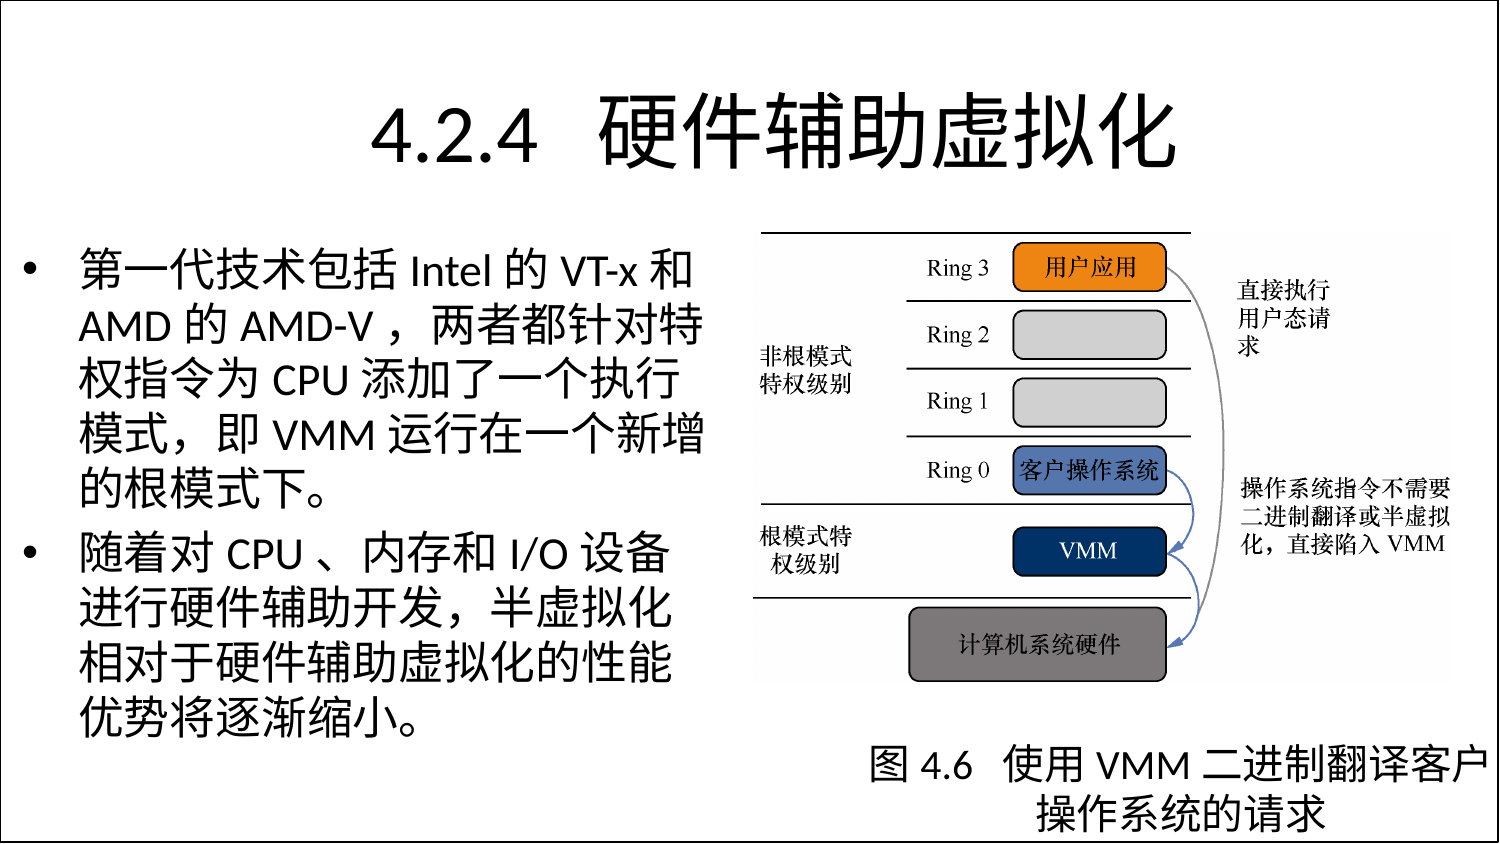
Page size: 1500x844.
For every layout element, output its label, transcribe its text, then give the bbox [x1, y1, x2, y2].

title 图4.6 使用VMM二进制翻译客户操作系统的请求 [844, 717, 1500, 844]
picture [753, 232, 1451, 682]
text_box 4.2.4 硬件辅助虚拟化 [99, 58, 1450, 200]
text_box 第一代技术包括Intel的VT-x和AMD的AMD-V，两者都针对特权指令为CPU添加了一个执行模式，即VMM运行在一个新增的根模式下。 随着对CPU、内存和I/O设备进行硬件辅助开发，半虚拟化相对于硬件辅助虚拟化的性能优势将逐渐缩小。 [7, 232, 727, 844]
